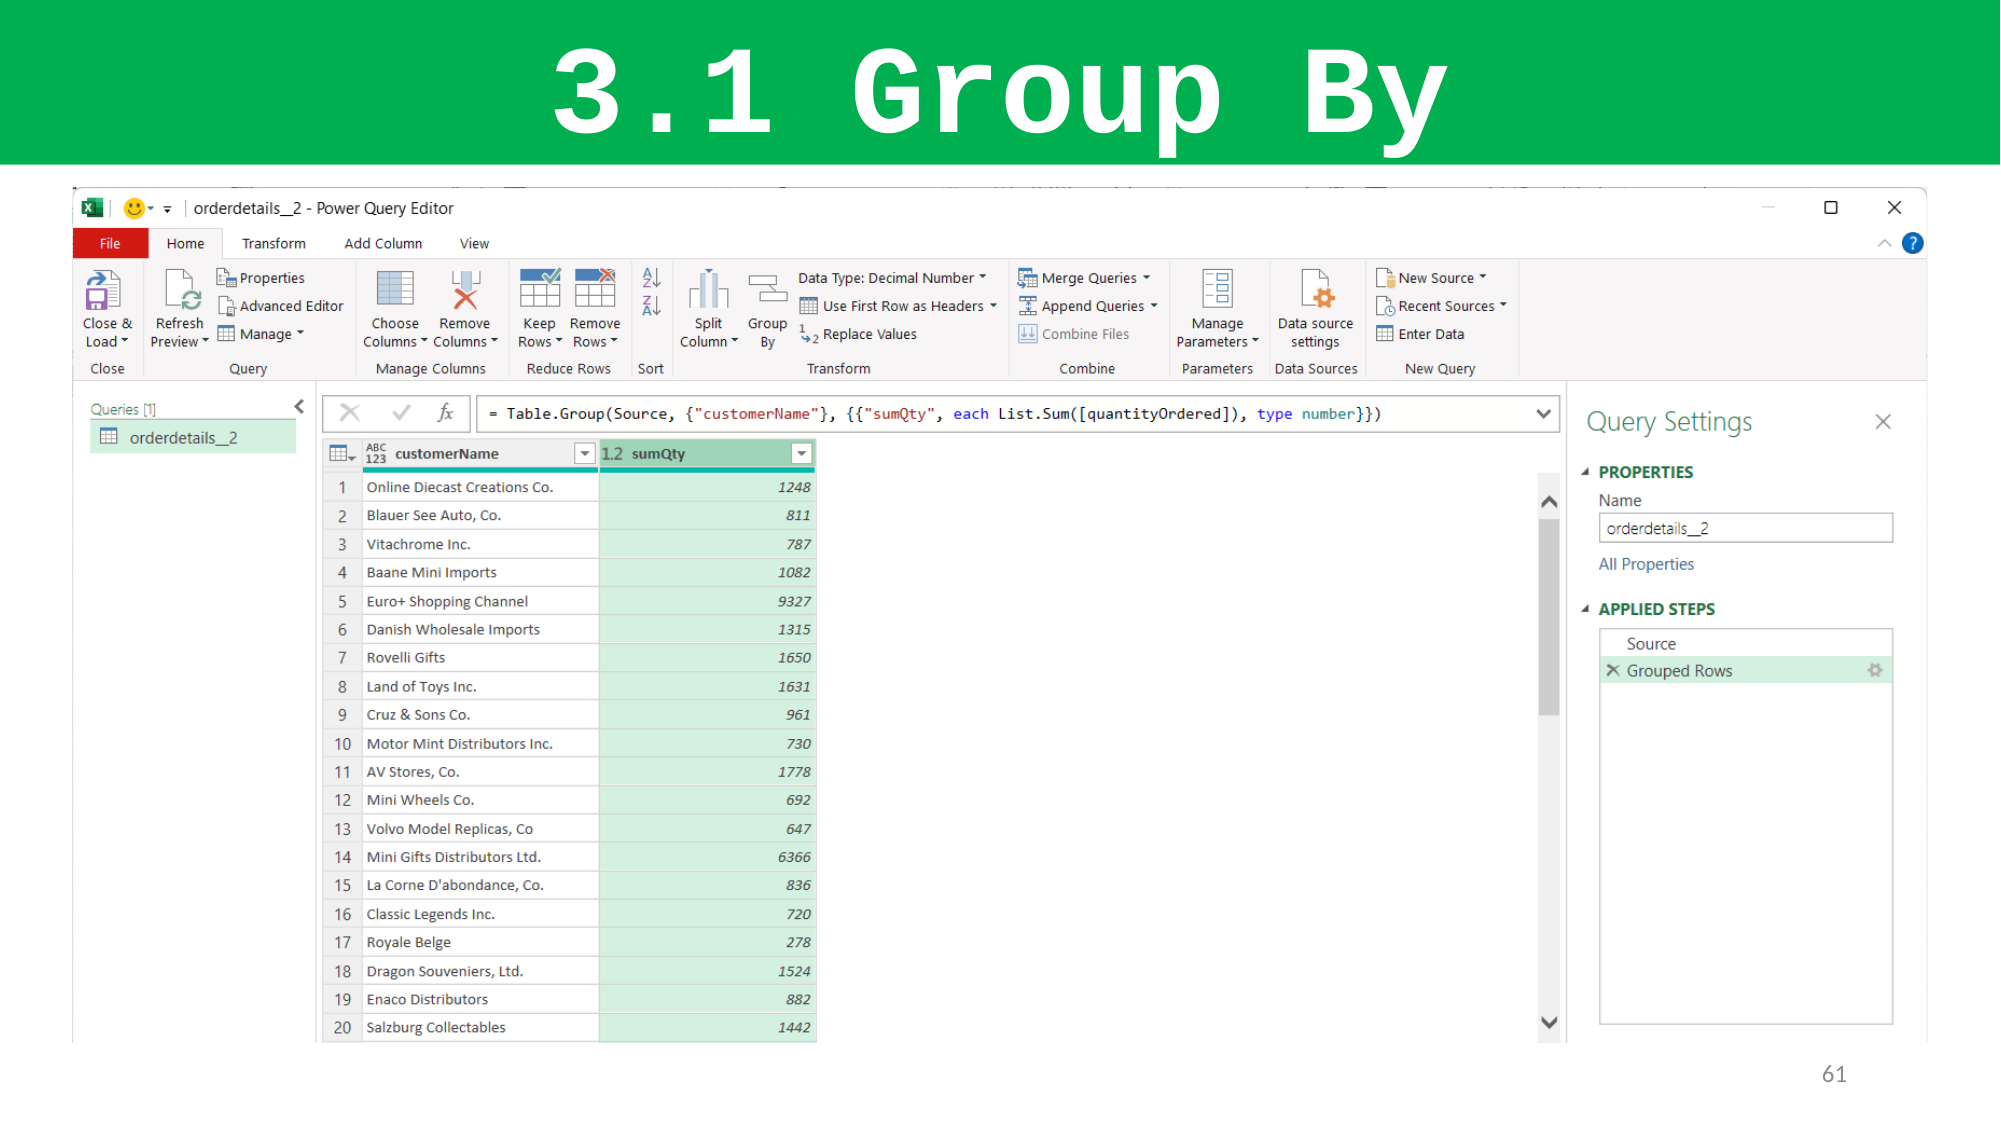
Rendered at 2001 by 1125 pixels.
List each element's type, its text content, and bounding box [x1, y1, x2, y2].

text_box 3.1 Group By [0, 0, 2000, 165]
slide_number 61 [1412, 1043, 1863, 1103]
picture [72, 187, 1928, 1043]
